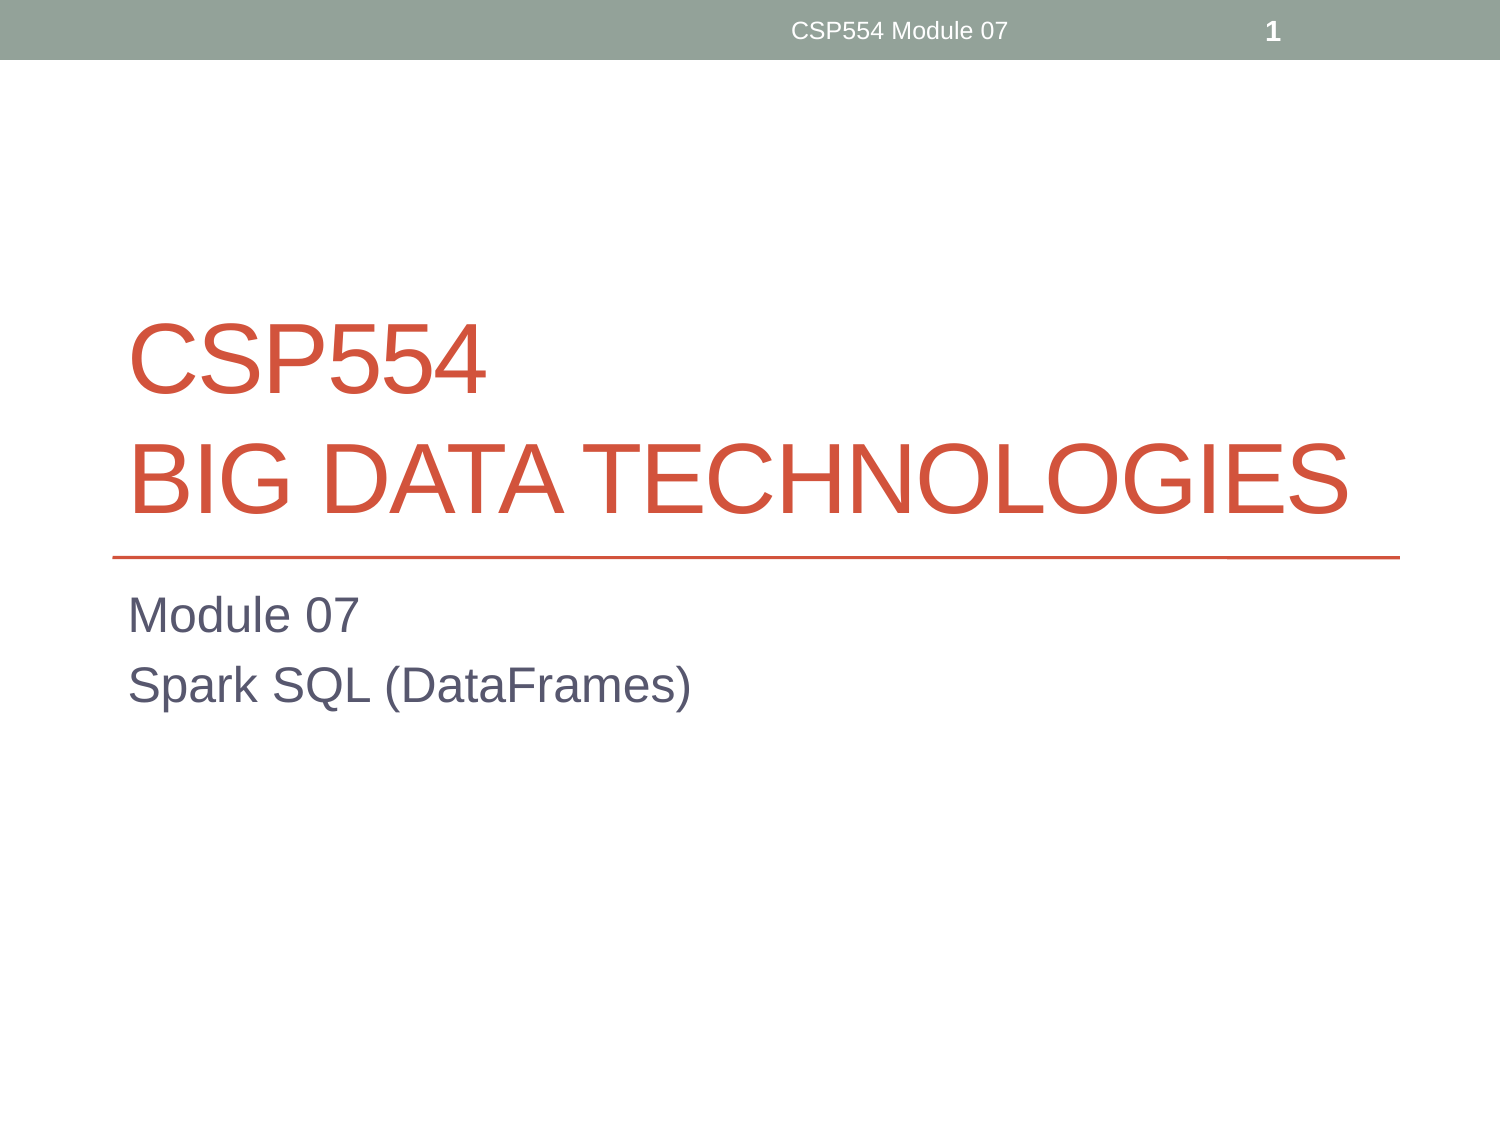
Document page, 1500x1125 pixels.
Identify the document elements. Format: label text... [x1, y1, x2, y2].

title CSP554 Big Data Technologies [112, 224, 1400, 542]
subtitle Module 07 Spark SQL (DataFrames) [112, 575, 1163, 863]
slide_number 1 [1250, 3, 1425, 57]
footer CSP554 Module 07 [562, 3, 1238, 57]
